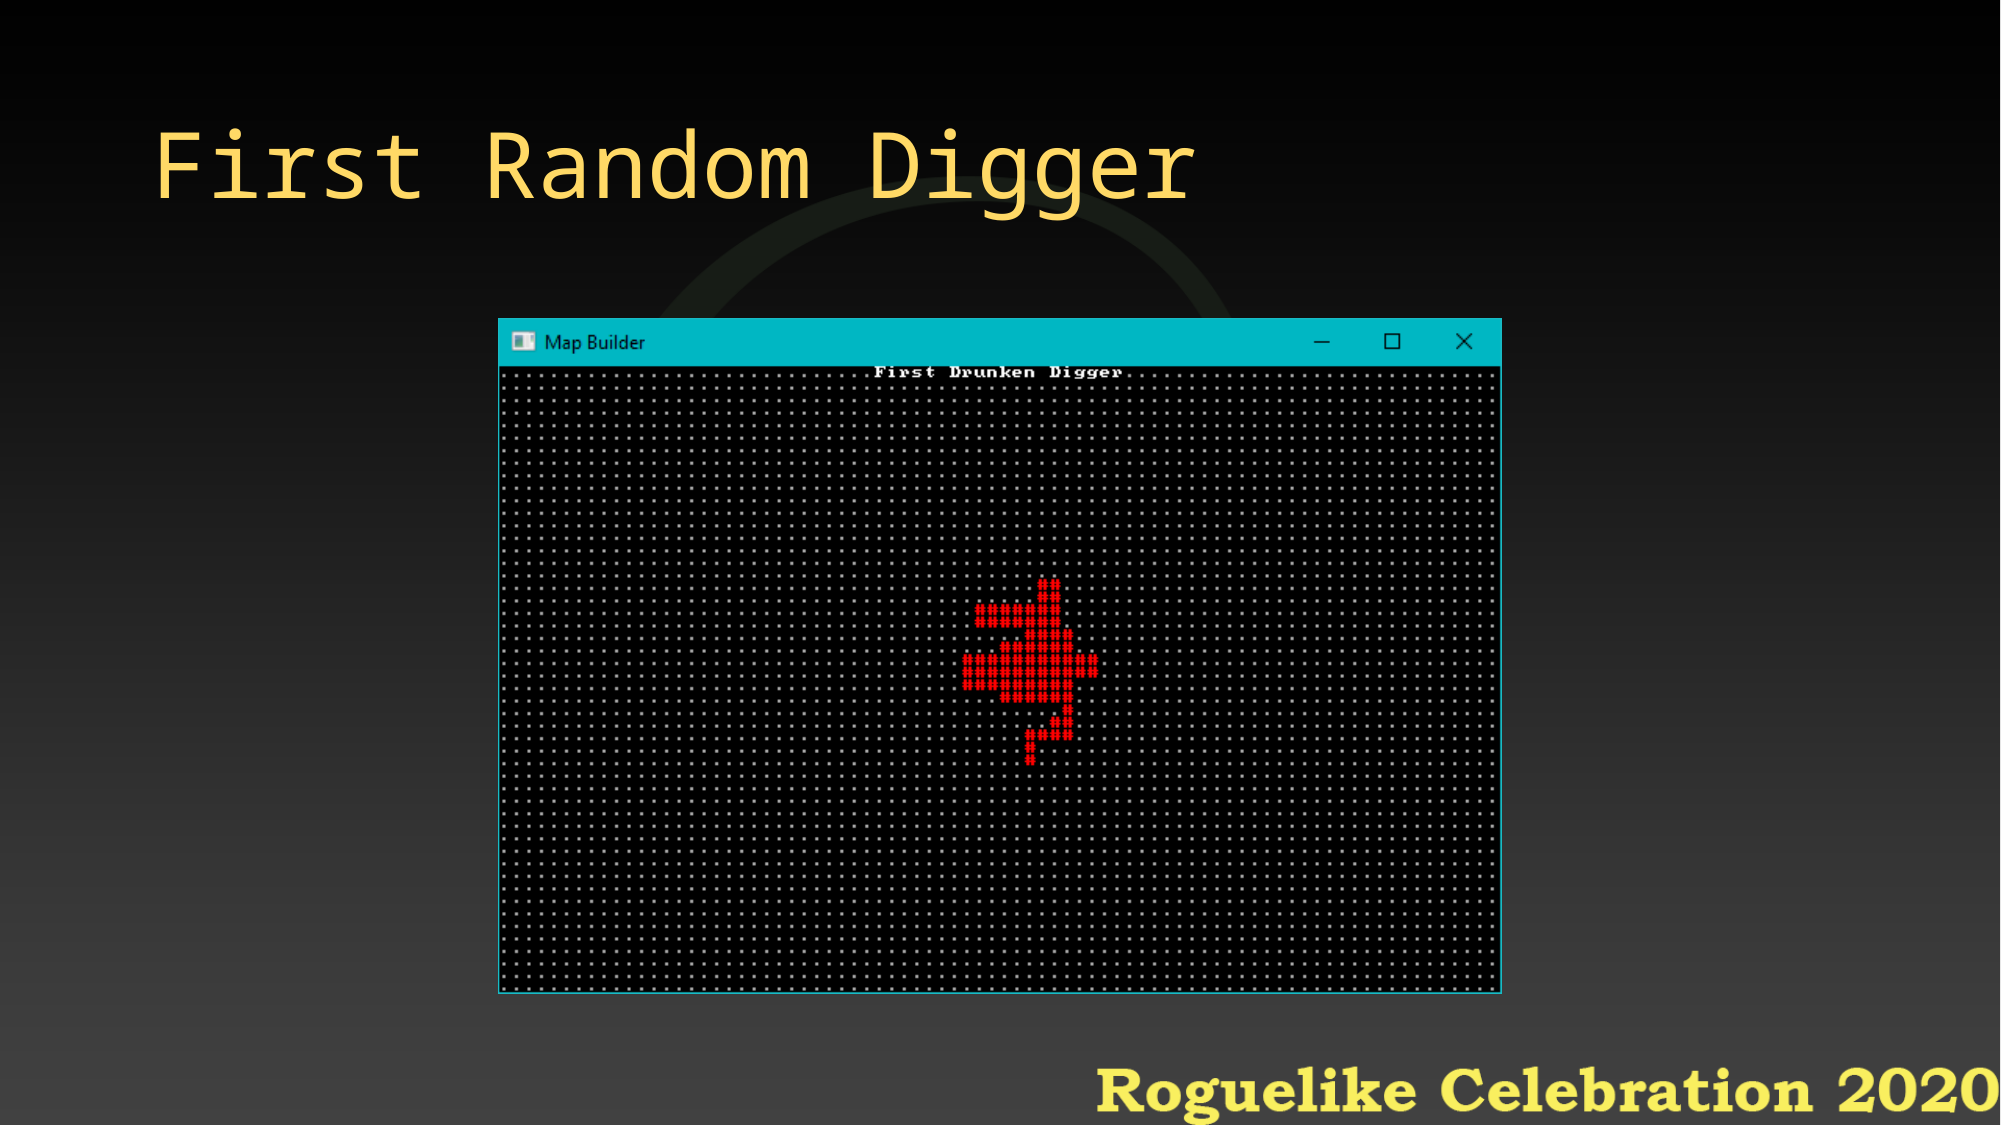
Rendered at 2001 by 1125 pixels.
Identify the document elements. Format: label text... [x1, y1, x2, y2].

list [498, 318, 1502, 994]
picture [0, 0, 2001, 1125]
title First Random Digger [137, 59, 1863, 278]
